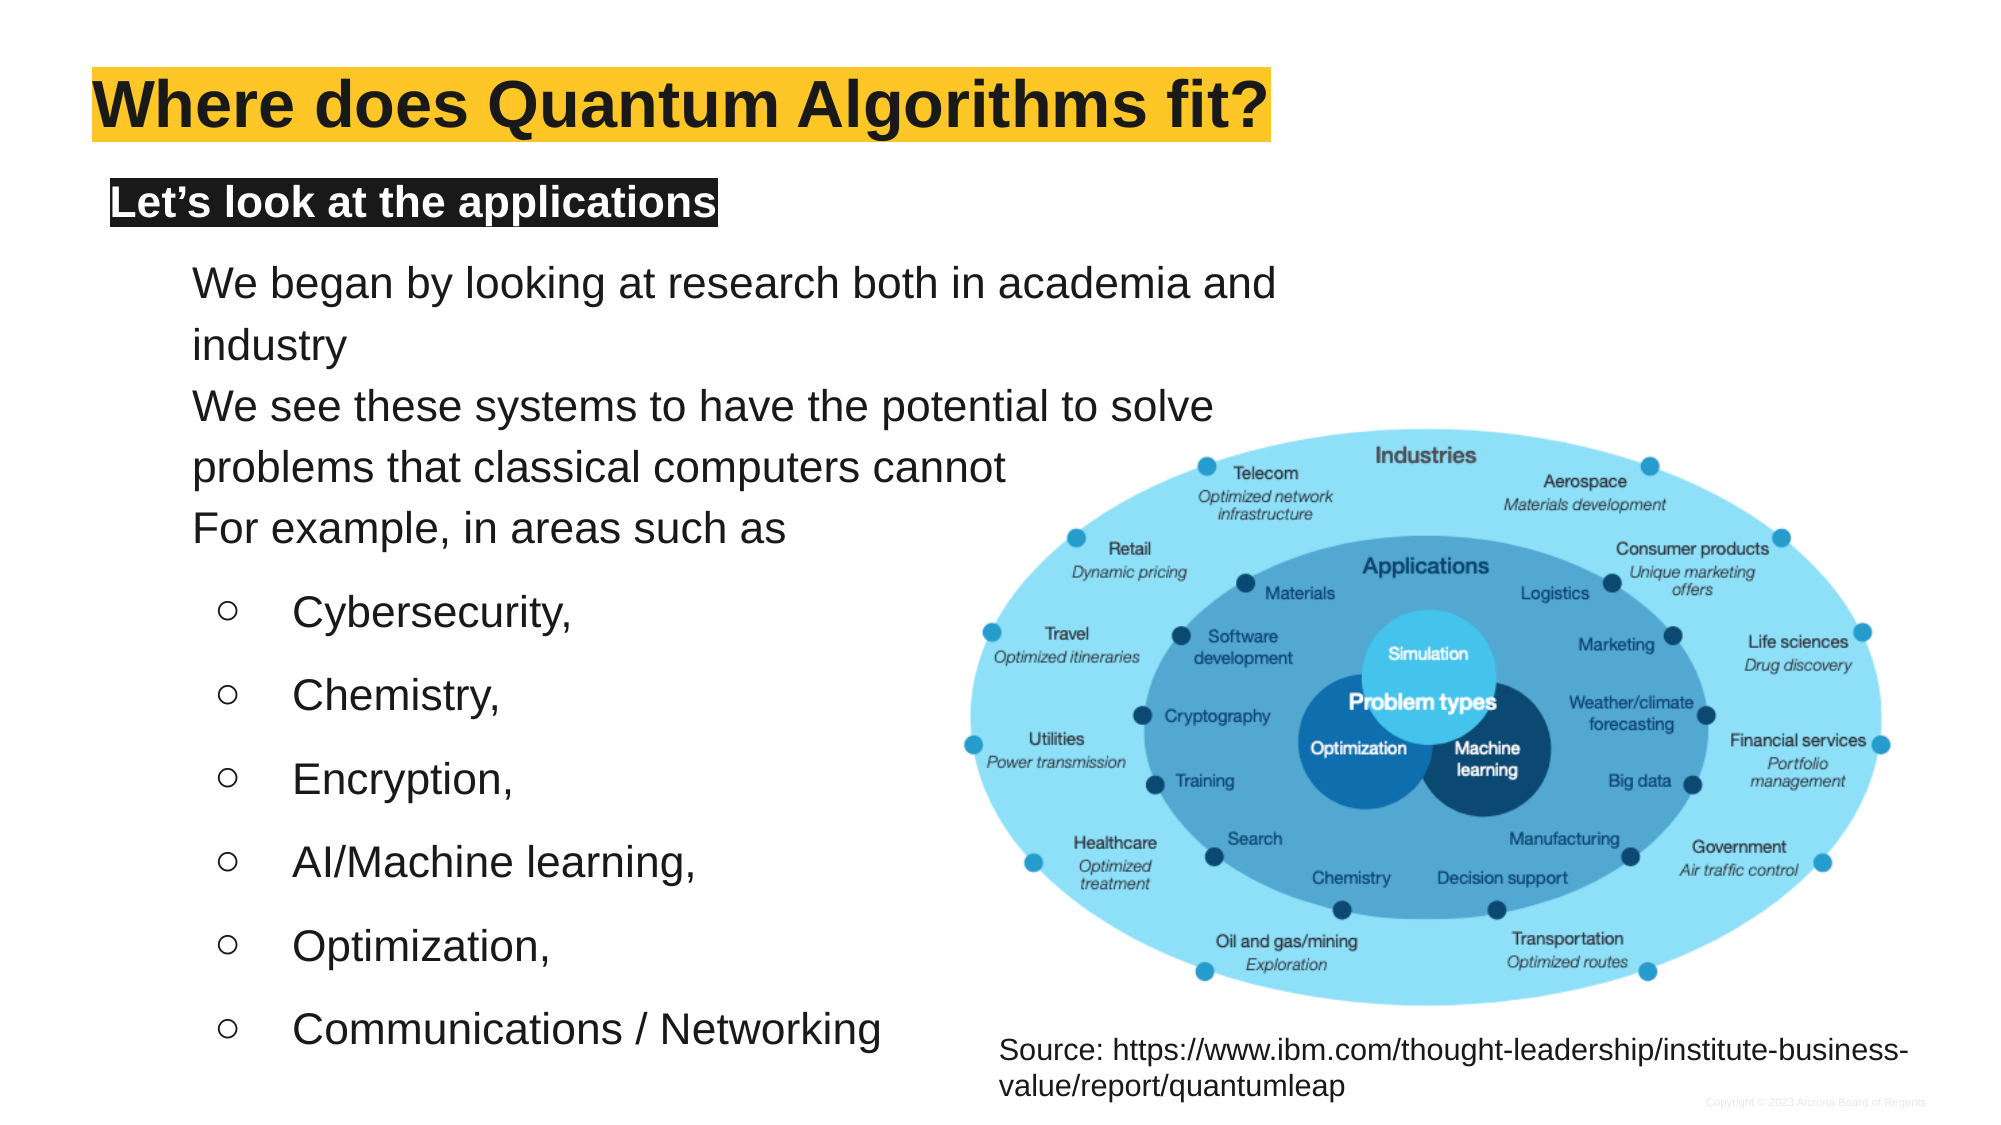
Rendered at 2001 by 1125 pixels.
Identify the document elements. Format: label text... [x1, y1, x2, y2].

list We began by looking at research both in academia and industry We see these systems to have the potential to solve problems that classical computers cannot For example, in areas such as Cybersecurity, Chemistry, Encryption, AI/Machine learning, Optimization, Communications / Networking [92, 246, 1339, 1056]
text_box Source: https://www.ibm.com/thought-leadership/institute-business-value/report/quantumleap [984, 1022, 1985, 1111]
title Where does Quantum Algorithms fit? [92, 69, 1932, 166]
subtitle Let’s look at the applications [92, 165, 1927, 228]
picture [956, 419, 1927, 1023]
